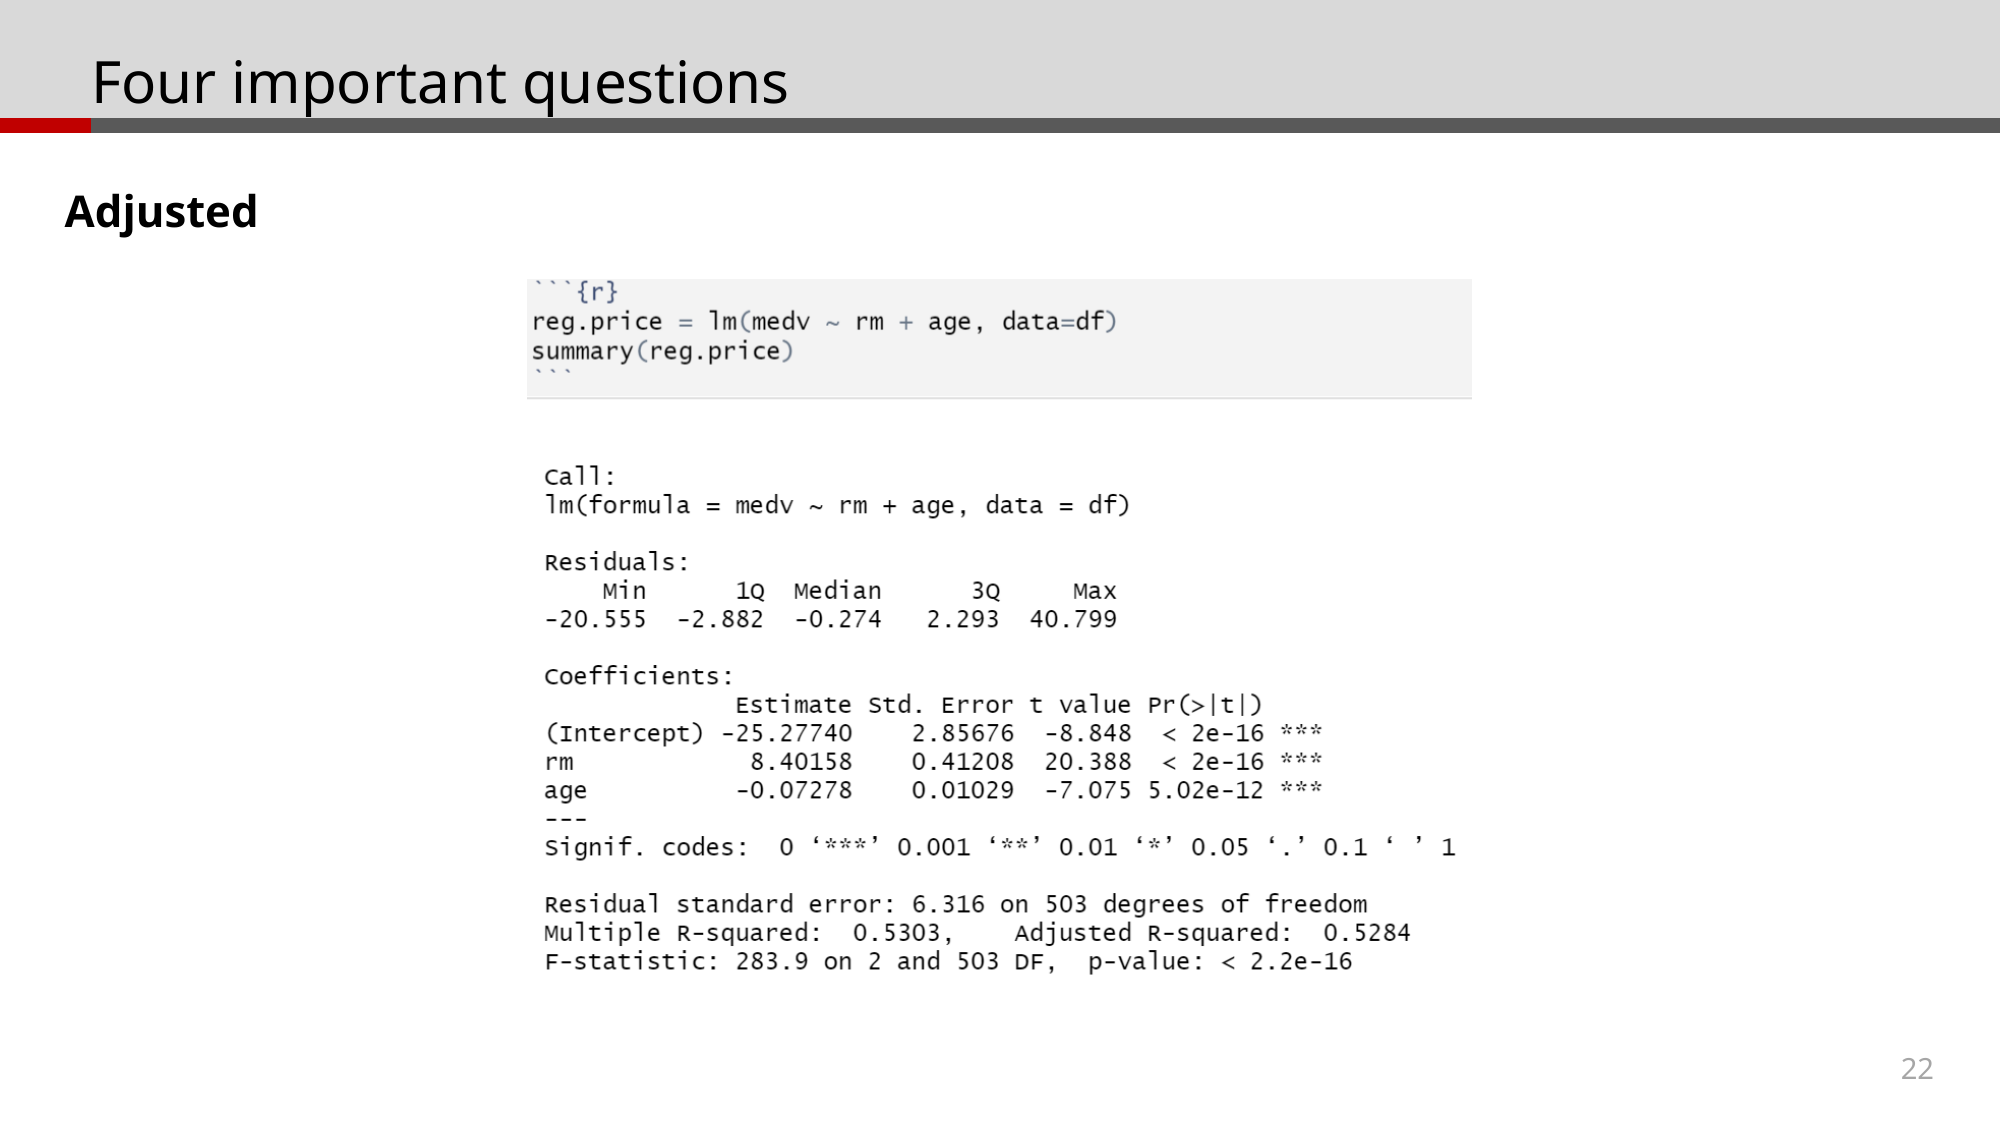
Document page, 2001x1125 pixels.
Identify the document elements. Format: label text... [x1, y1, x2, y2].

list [527, 271, 1472, 1000]
slide_number 22 [1618, 1042, 1949, 1103]
title Four important questions [91, 0, 1949, 115]
